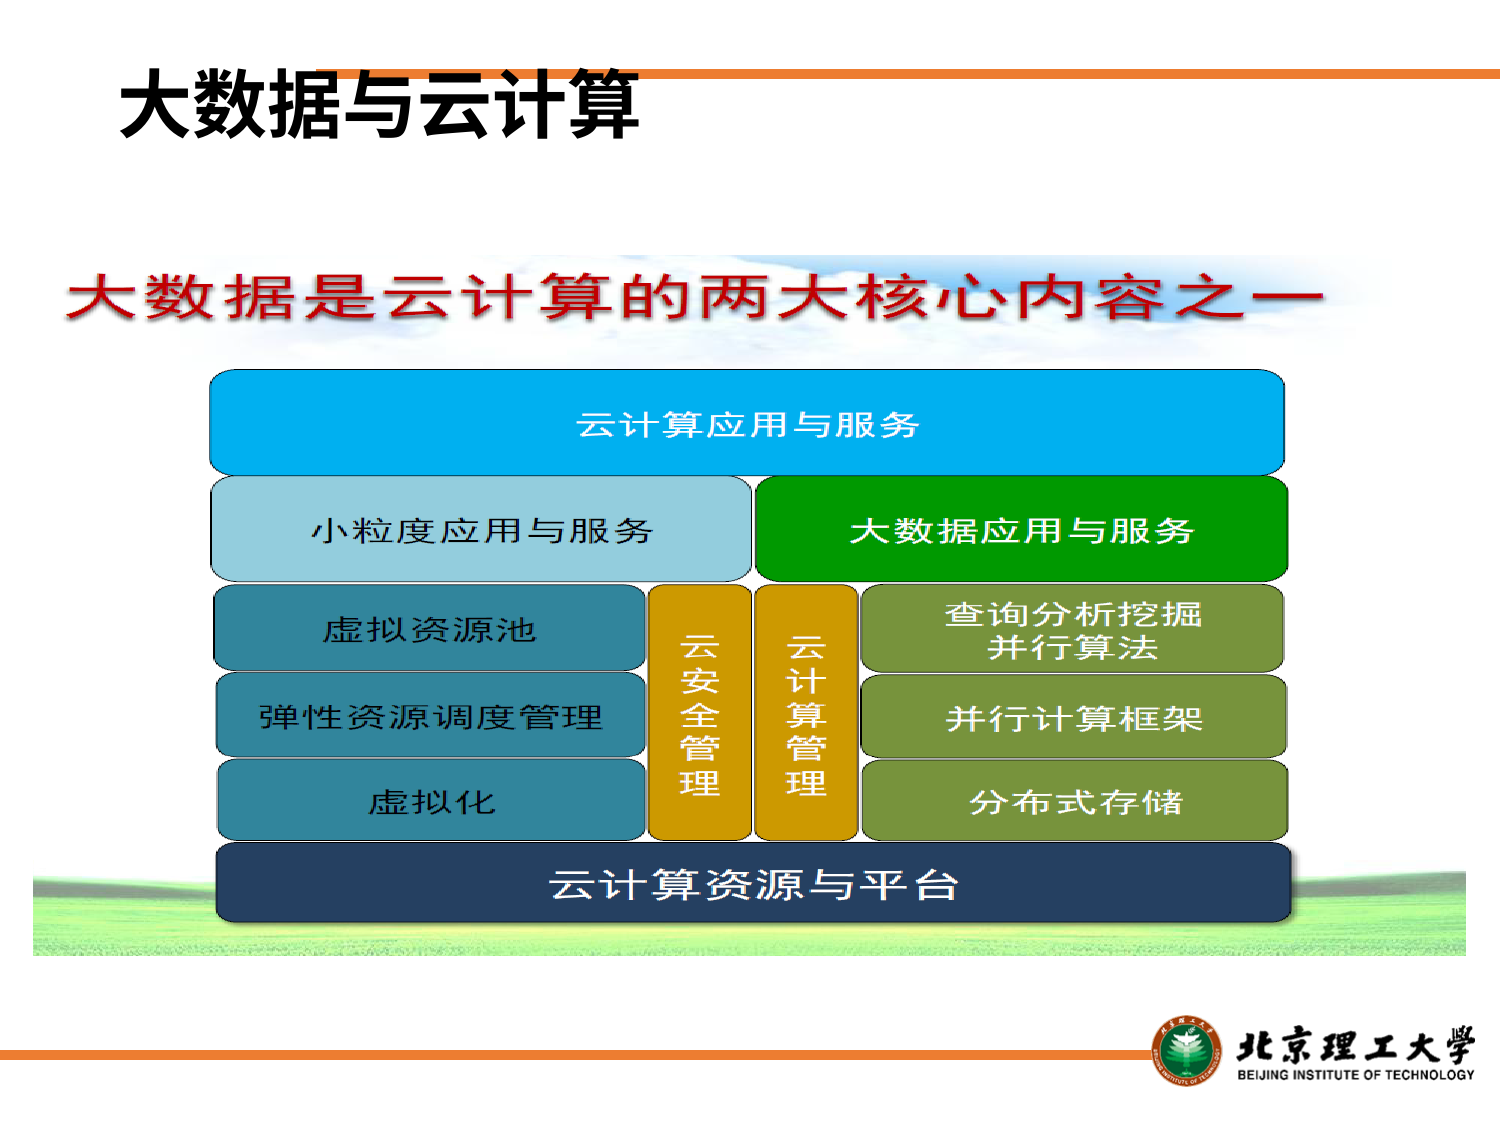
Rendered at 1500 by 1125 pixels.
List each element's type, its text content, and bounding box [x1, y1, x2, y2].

picture [33, 255, 1467, 956]
title 大数据与云计算 [103, 59, 1397, 173]
picture [1151, 1015, 1475, 1087]
